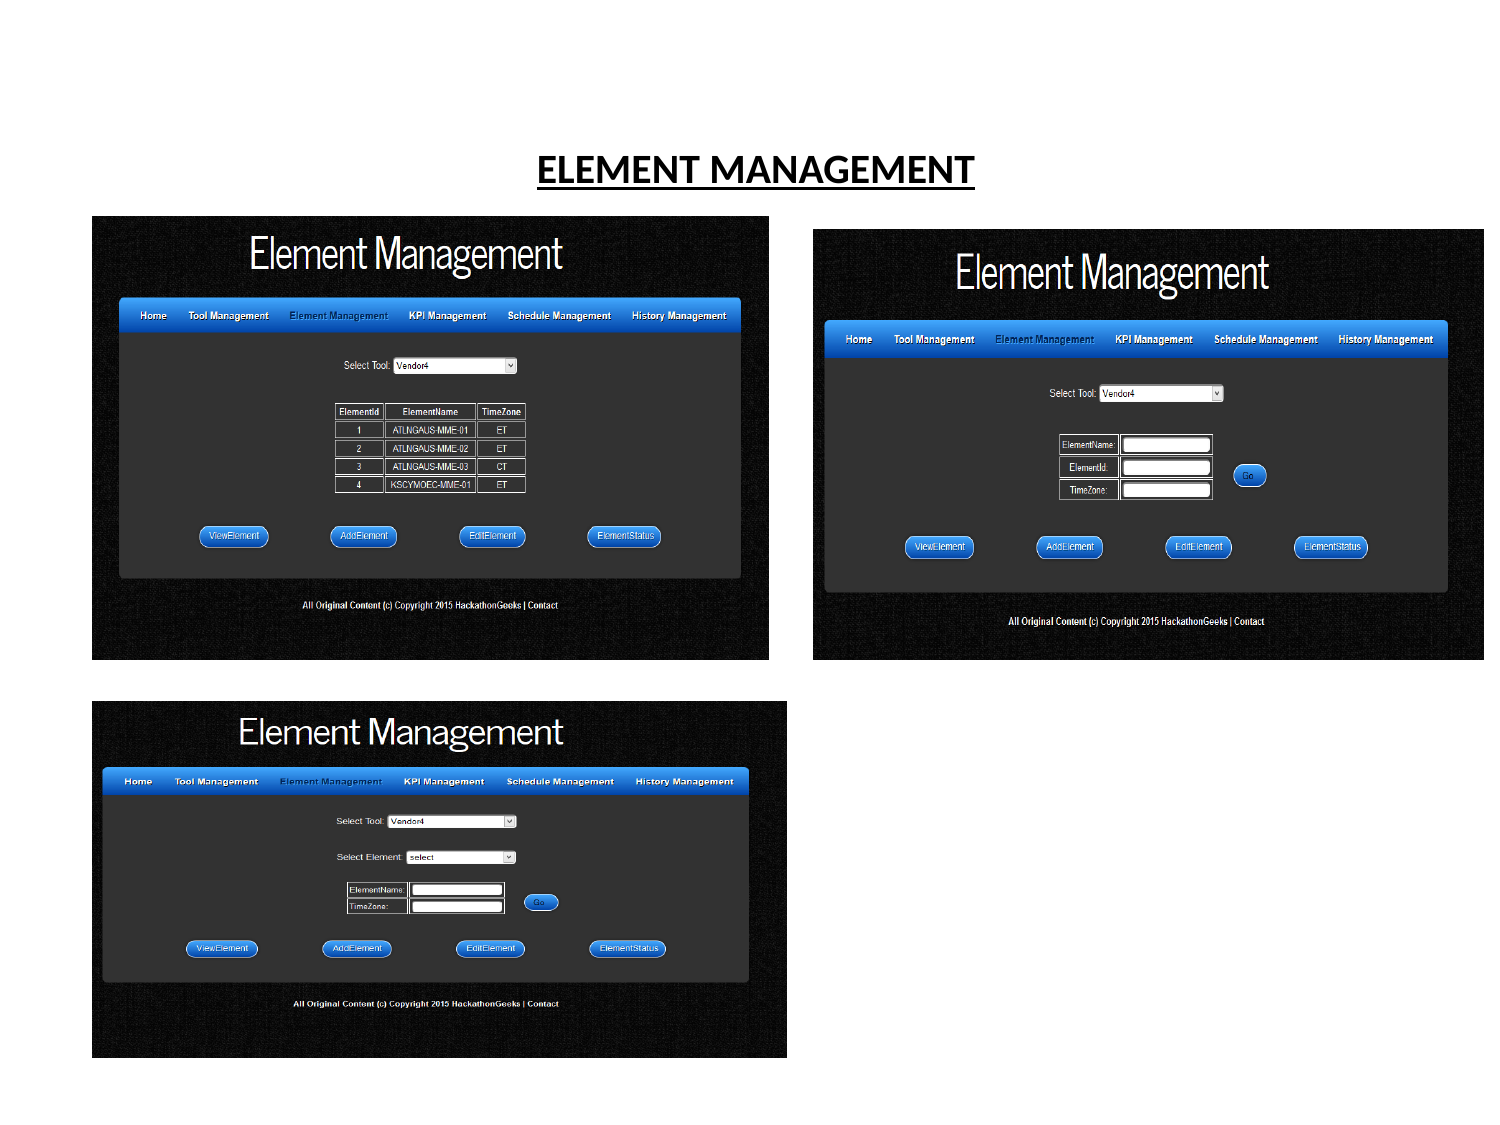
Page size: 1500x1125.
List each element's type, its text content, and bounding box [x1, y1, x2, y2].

picture [812, 229, 1484, 660]
picture [91, 216, 769, 660]
picture [91, 700, 787, 1058]
text_box ELEMENT MANAGEMENT [186, 134, 1326, 200]
